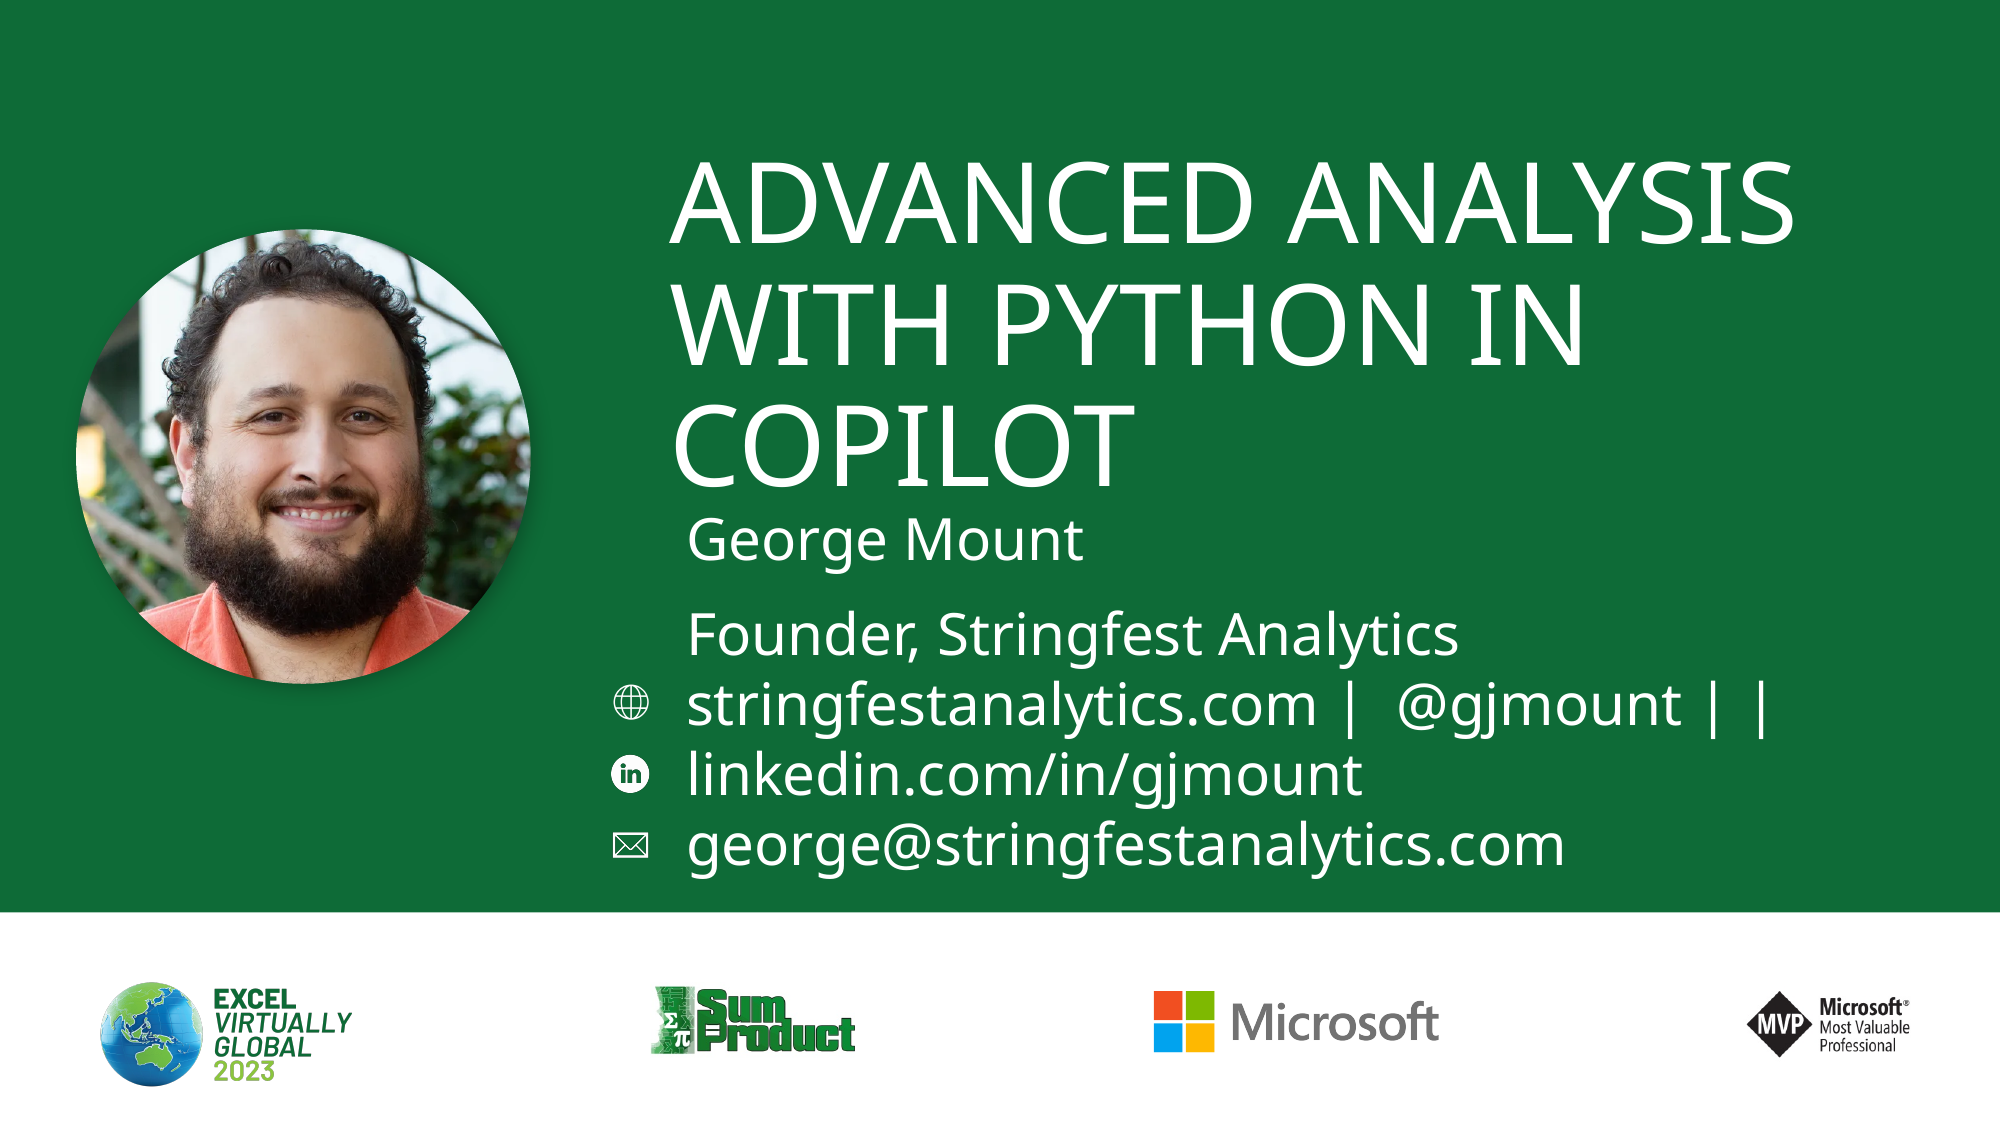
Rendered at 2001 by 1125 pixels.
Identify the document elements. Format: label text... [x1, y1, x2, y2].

title ADVANCED ANALYSIS WITH PYTHON IN COPILOT [669, 146, 1810, 538]
picture [609, 752, 652, 796]
picture [1738, 986, 1925, 1062]
picture [1153, 990, 1440, 1054]
picture [609, 680, 653, 724]
picture [100, 982, 352, 1087]
picture [609, 823, 652, 867]
picture [650, 982, 855, 1058]
picture [76, 229, 531, 684]
subtitle George Mount Founder, Stringfest Analytics stringfestanalytics.com | @gjmount | | linkedin.com/in/gjmount george@stringfestanalytics.com [686, 502, 1826, 775]
